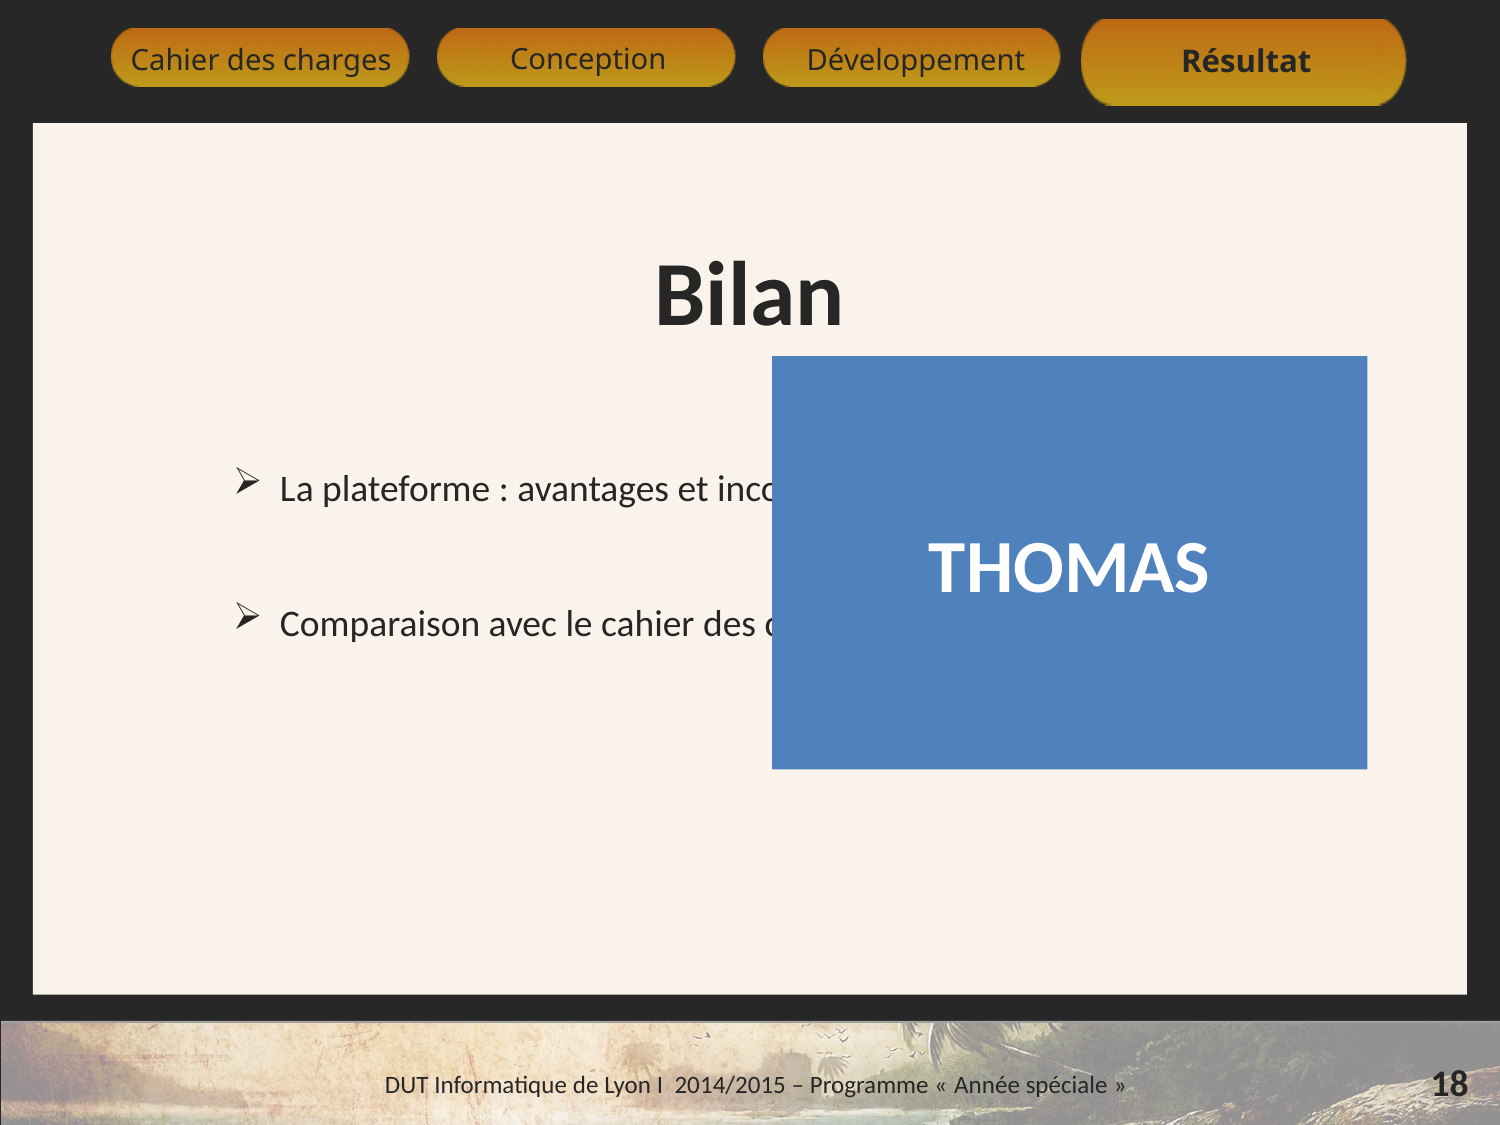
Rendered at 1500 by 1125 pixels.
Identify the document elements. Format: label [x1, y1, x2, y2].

picture [0, 0, 1500, 1020]
text_box [0, 1020, 1500, 1125]
